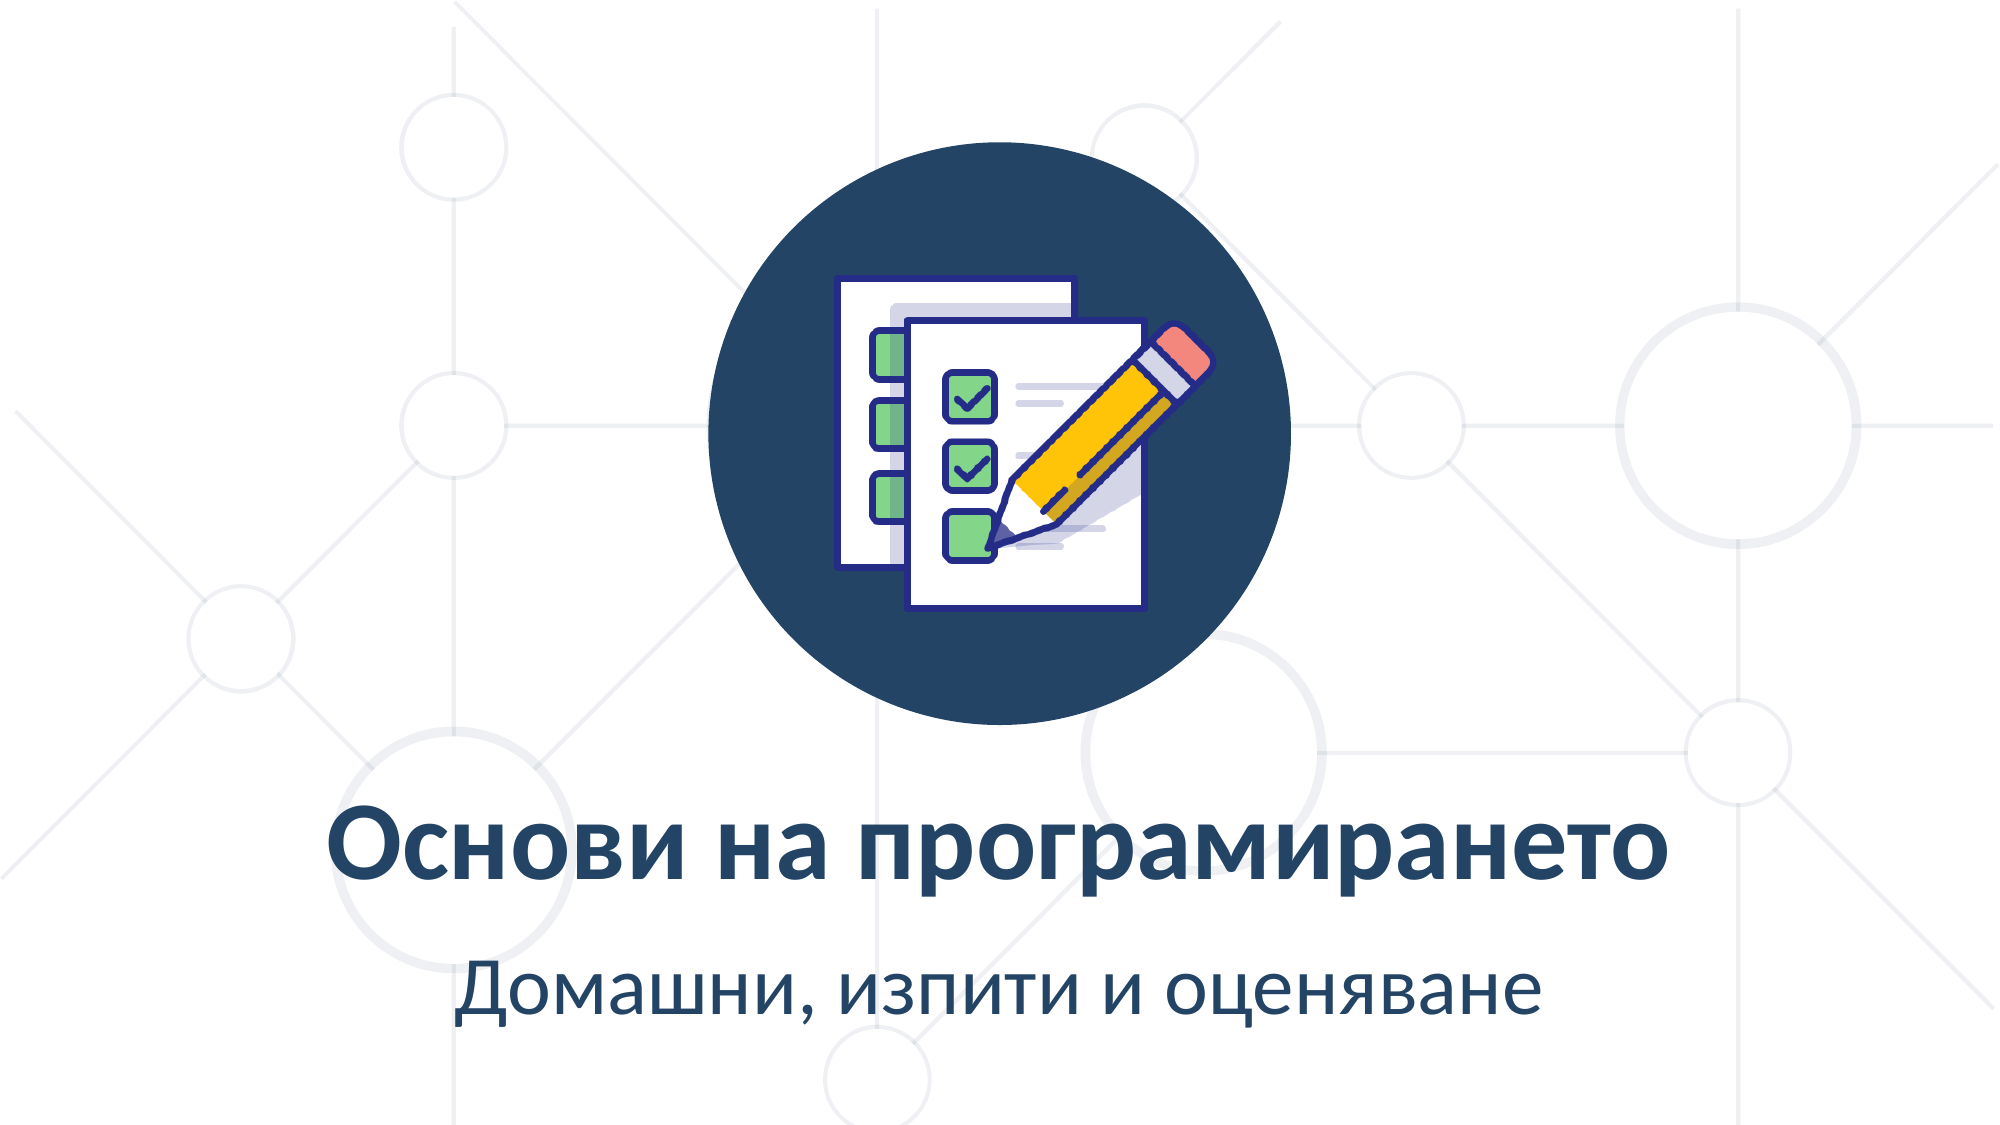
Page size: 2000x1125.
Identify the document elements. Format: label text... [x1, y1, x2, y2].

title Основи на програмирането [100, 771, 1899, 898]
picture [799, 219, 1245, 665]
subtitle Домашни, изпити и оценяване [100, 916, 1899, 1043]
